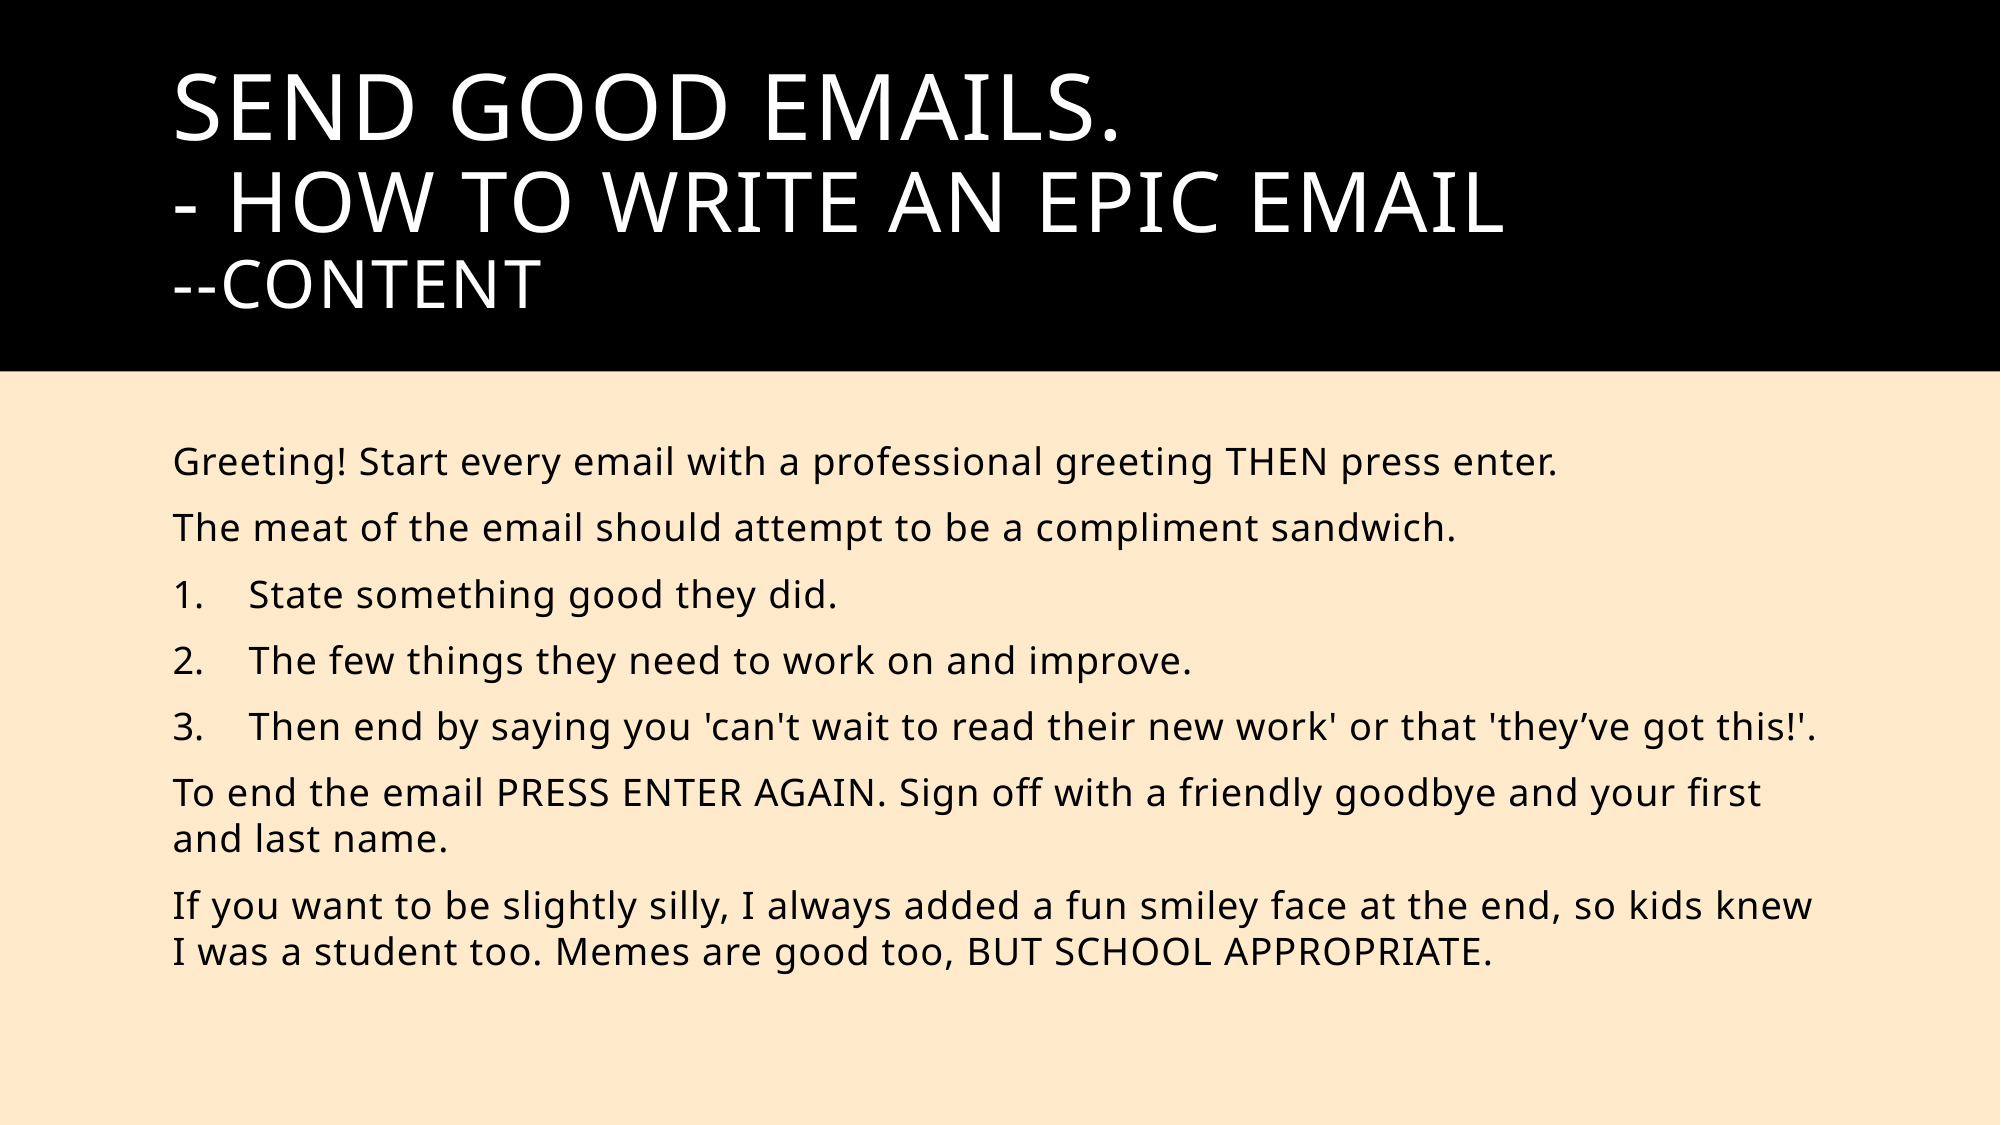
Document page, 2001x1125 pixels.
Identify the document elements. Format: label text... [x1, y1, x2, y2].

list Greeting! Start every email with a professional greeting THEN press enter. The meat of the email should attempt to be a compliment sandwich. State something good they did. The few things they need to work on and improve. Then end by saying you 'can't wait to read their new work' or that 'they’ve got this!'. To end the email PRESS ENTER AGAIN. Sign off with a friendly goodbye and your first and last name. If you want to be slightly silly, I always added a fun smiley face at the end, so kids knew I was a student too. Memes are good too, BUT SCHOOL APPROPRIATE. [157, 429, 1842, 1020]
title Send Good emails. - how to write an epic email --Content [157, 52, 1842, 332]
